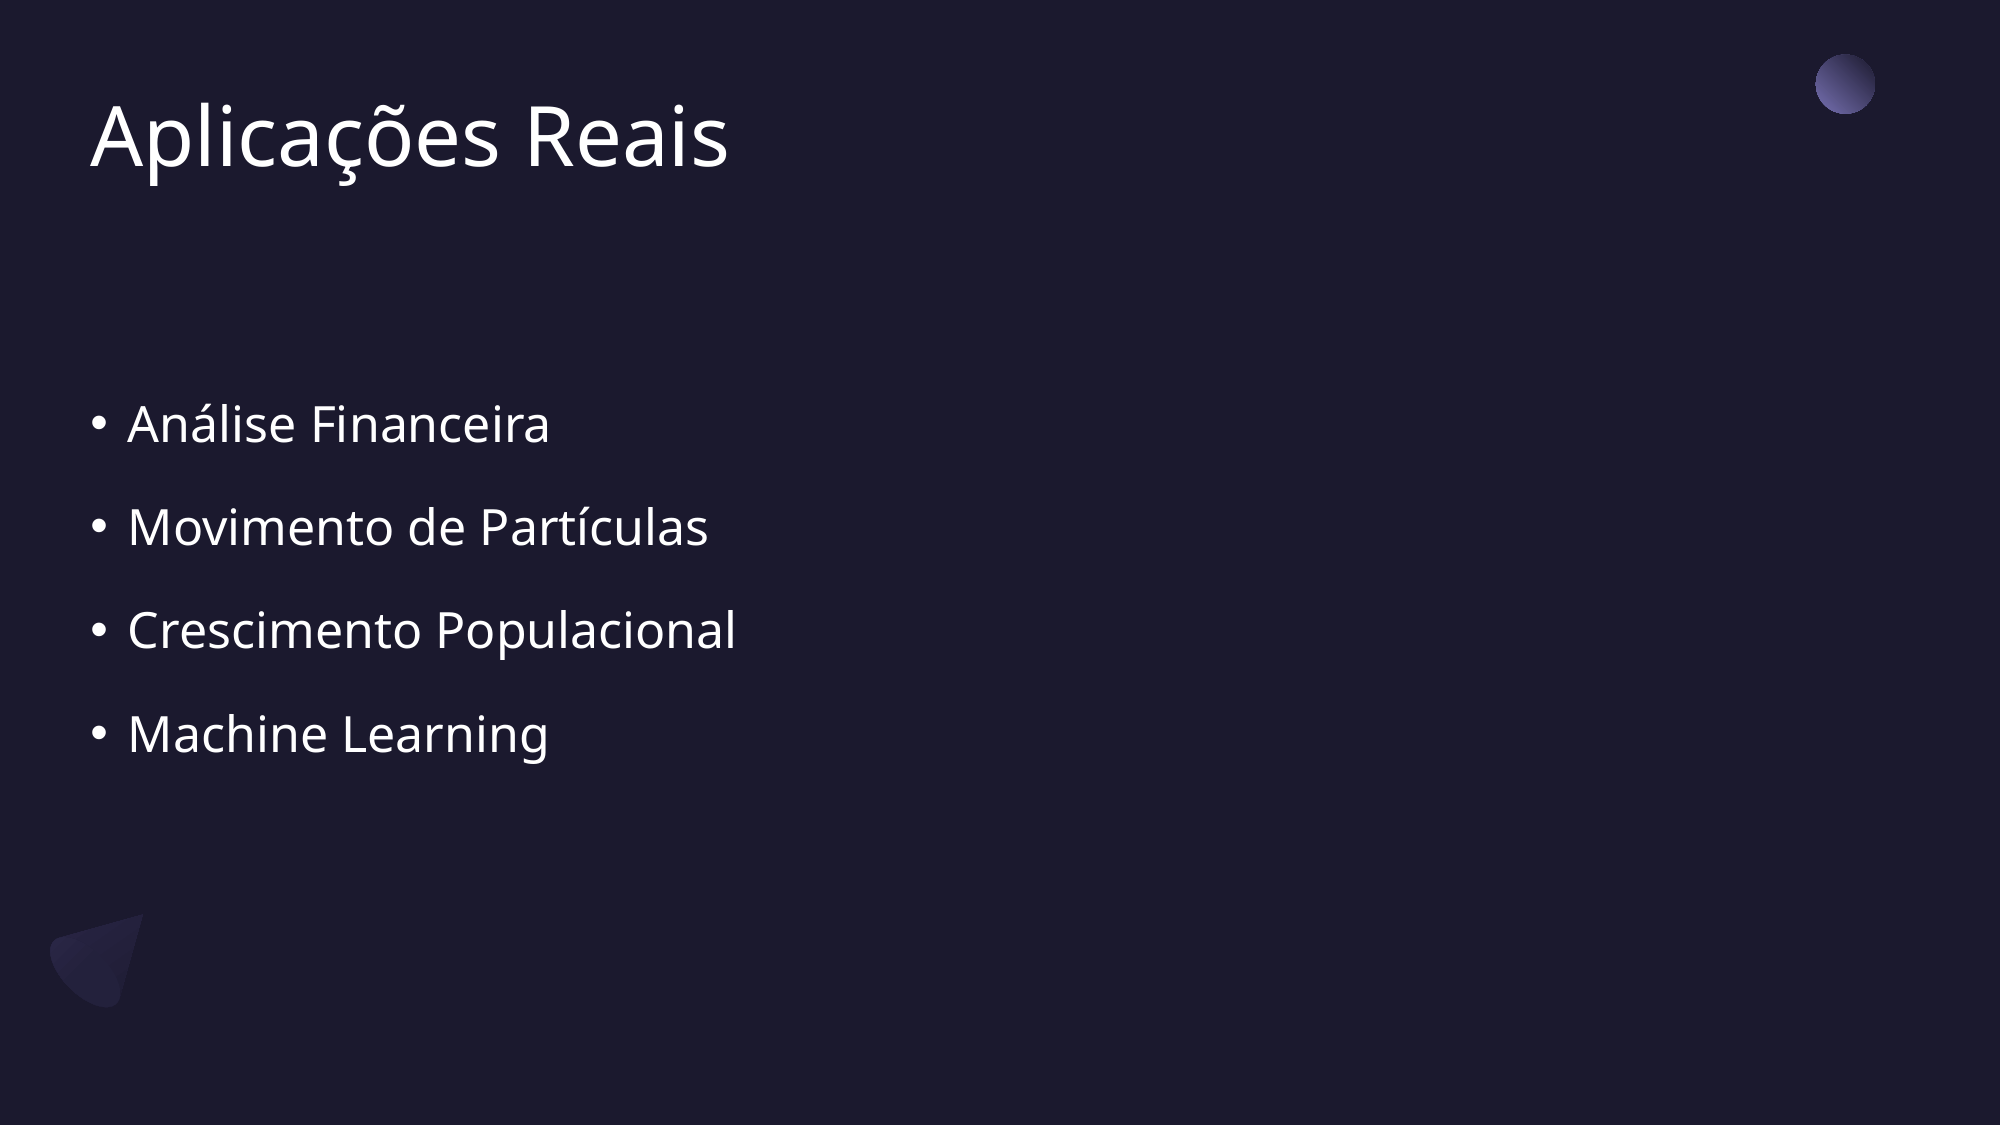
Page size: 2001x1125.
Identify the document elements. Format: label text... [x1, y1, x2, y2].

list Análise Financeira Movimento de Partículas Crescimento Populacional Machine Learning [90, 386, 982, 1042]
title Aplicações Reais [90, 83, 1910, 302]
